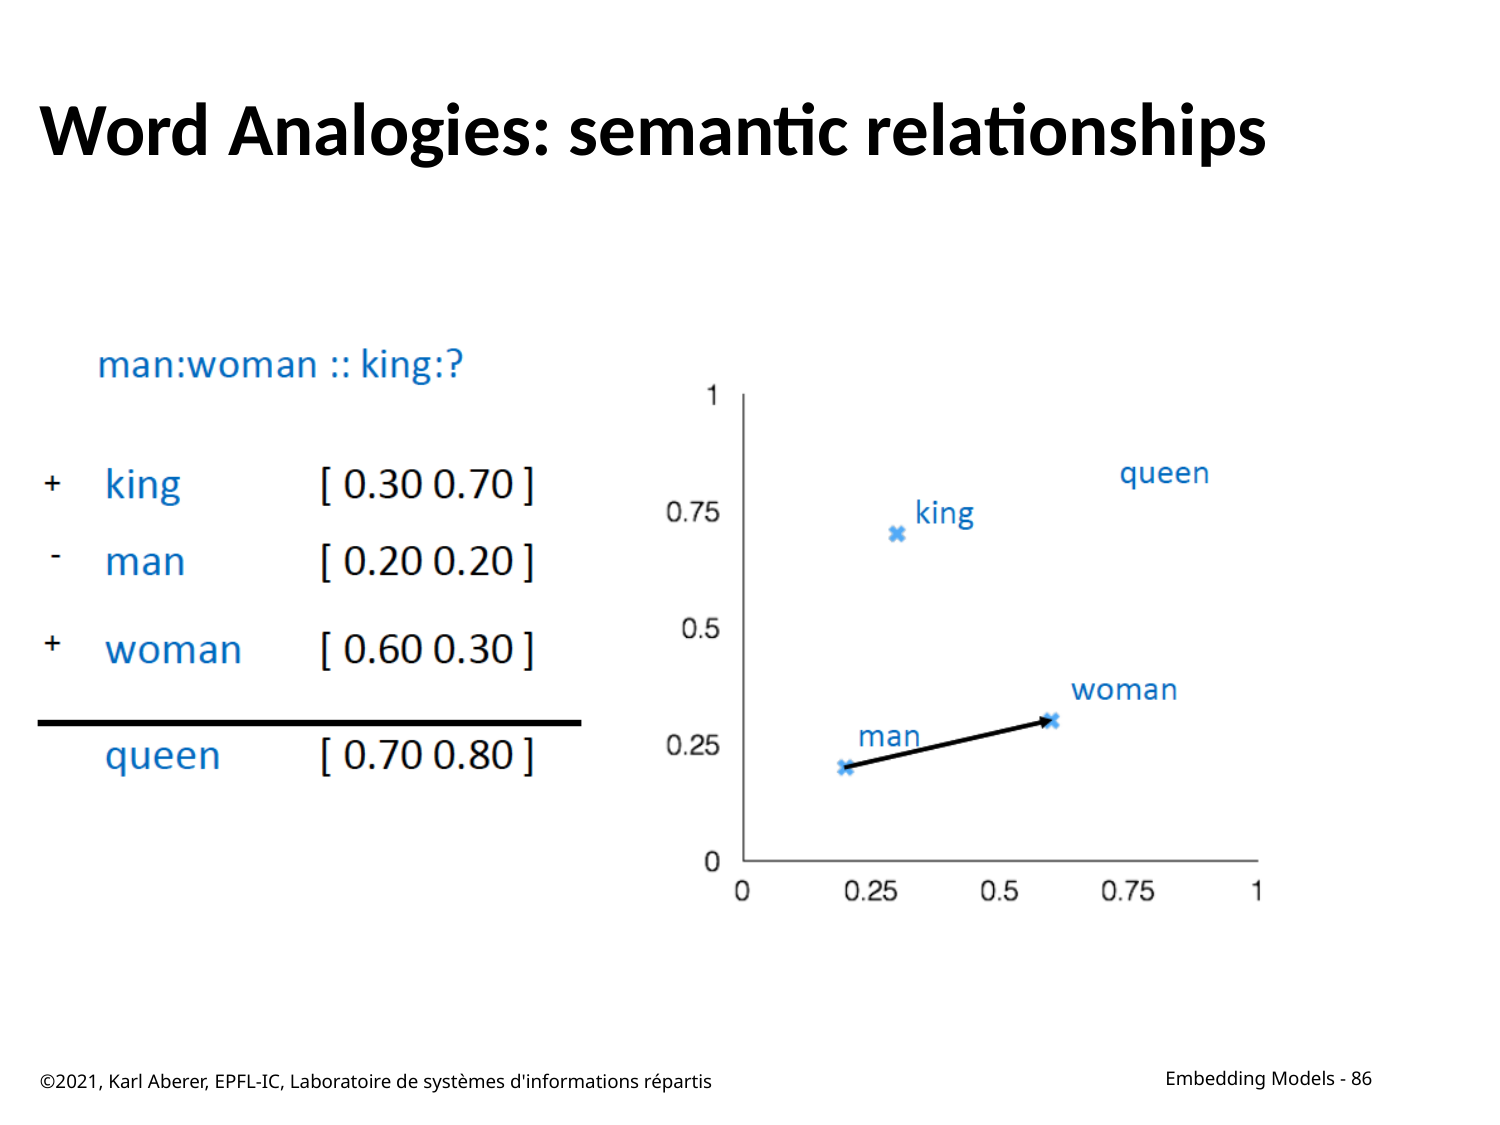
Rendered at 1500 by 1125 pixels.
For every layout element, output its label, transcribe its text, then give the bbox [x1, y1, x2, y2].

title Word Analogies: semantic relationships [24, 49, 1388, 201]
footer ©2021, Karl Aberer, EPFL-IC, Laboratoire de systèmes d'informations répartis [24, 1062, 988, 1101]
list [29, 340, 1393, 924]
